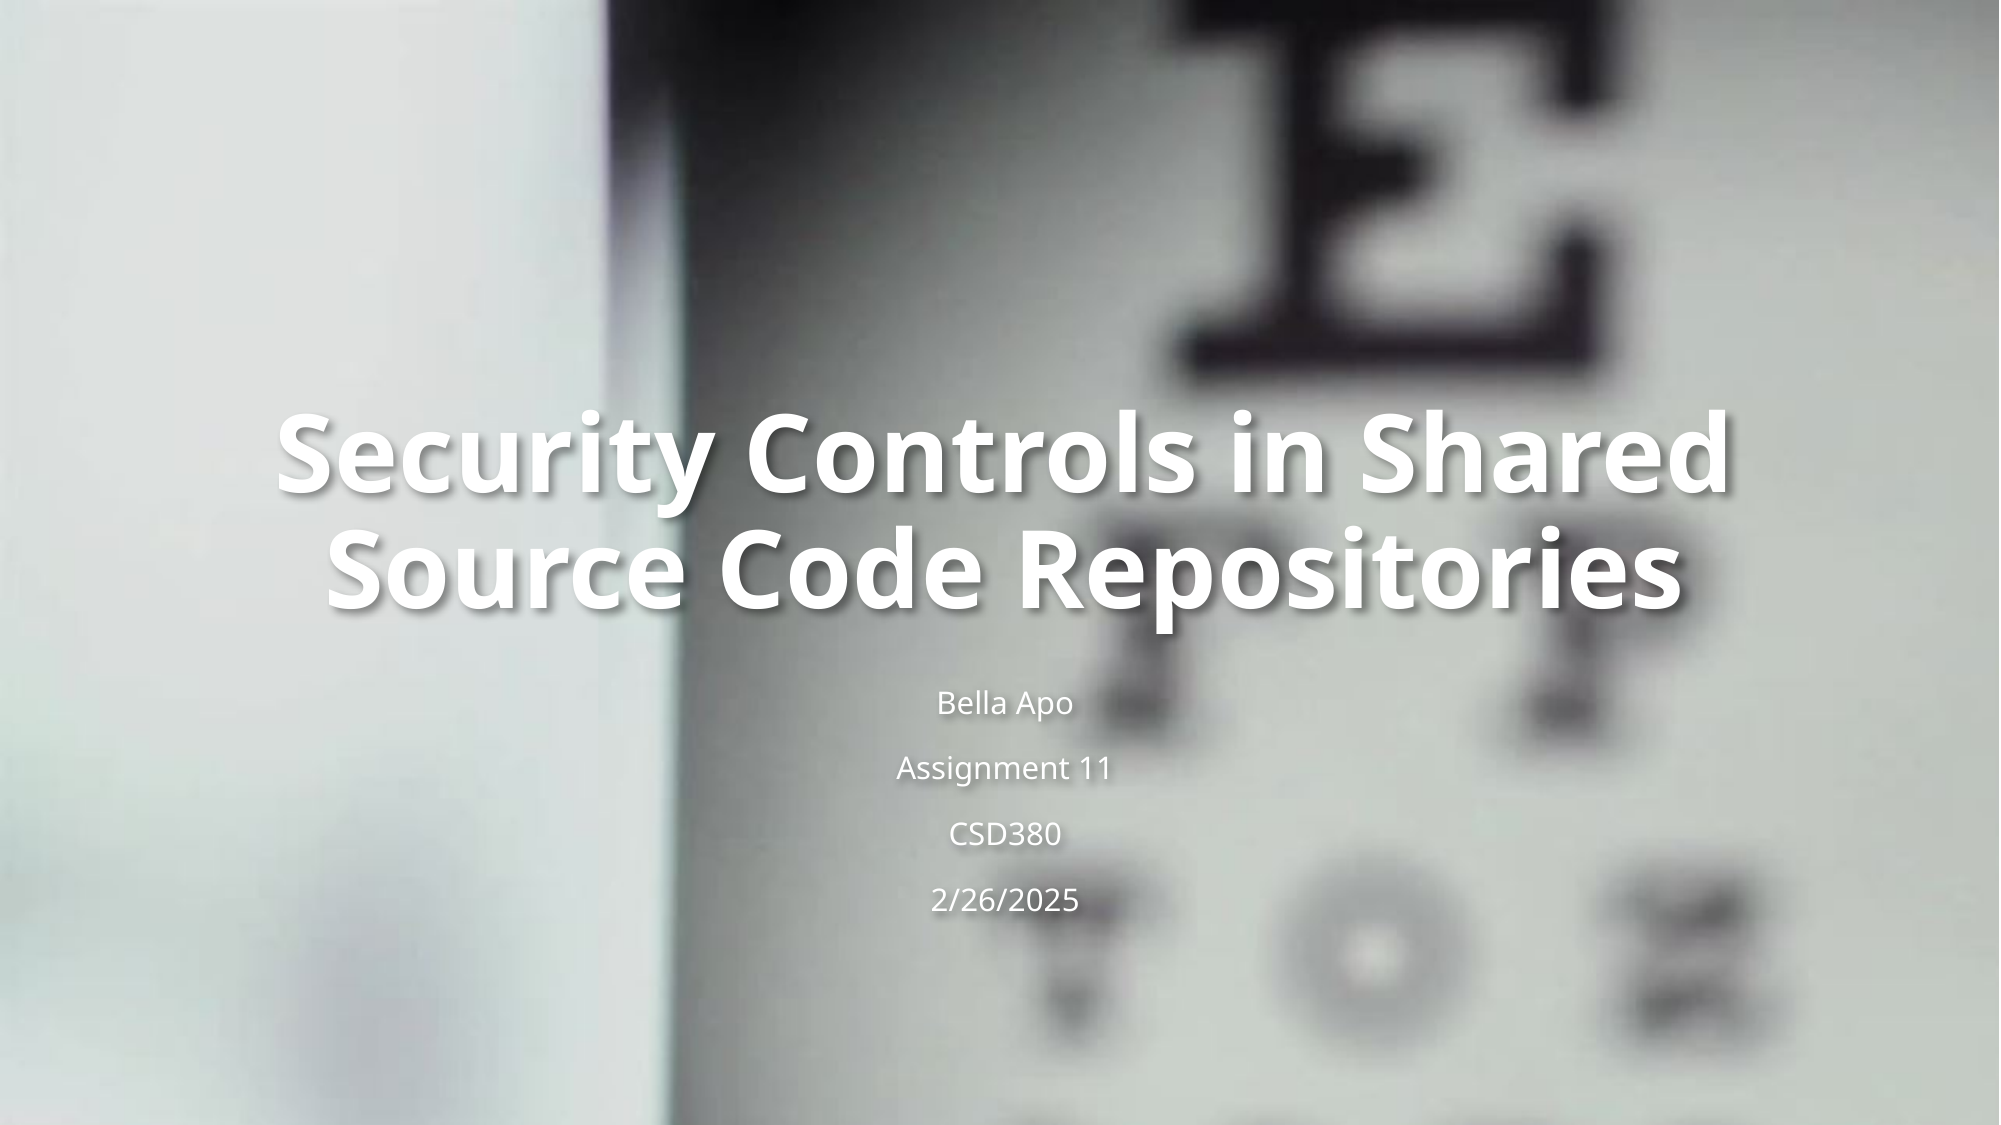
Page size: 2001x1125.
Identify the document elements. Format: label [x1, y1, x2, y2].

text_box [0, 0, 2000, 1125]
